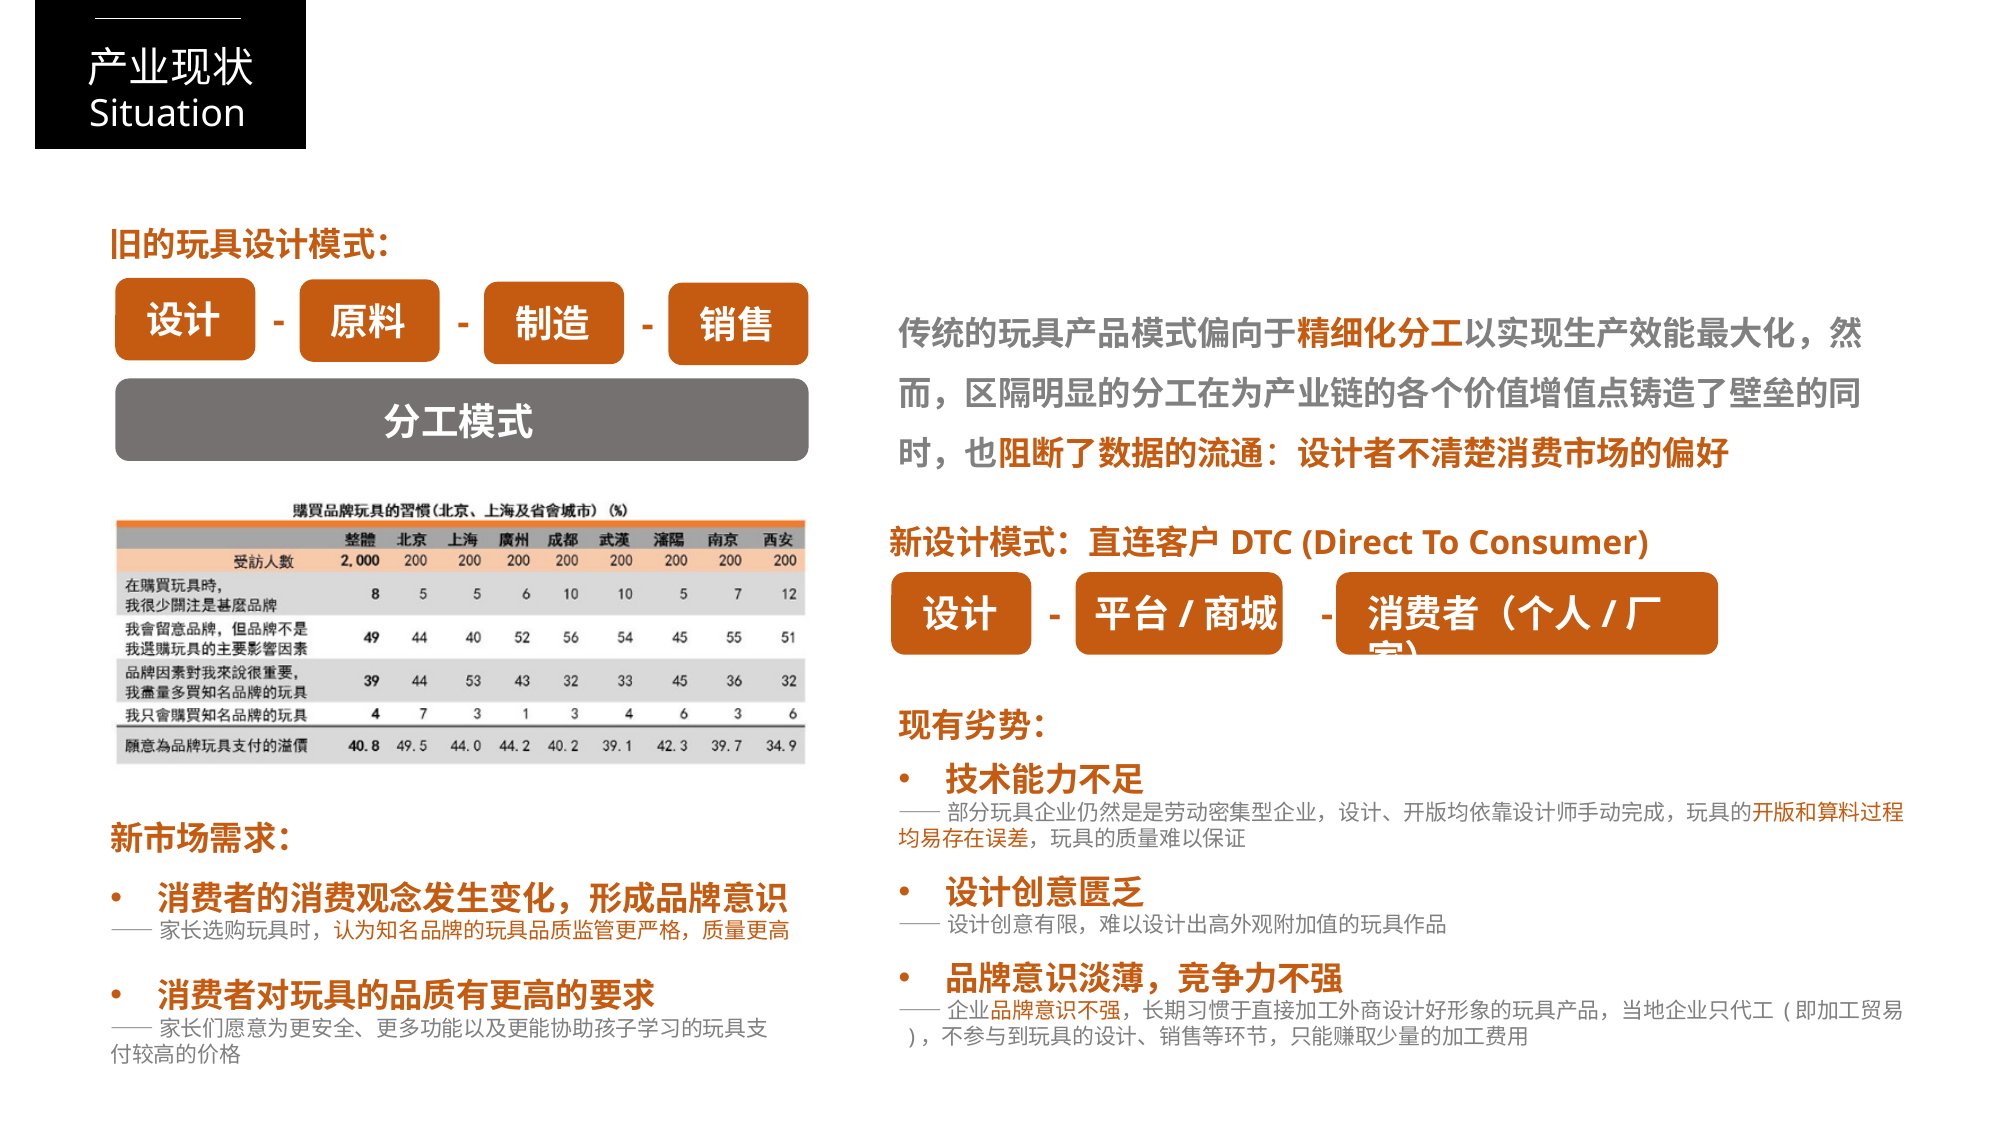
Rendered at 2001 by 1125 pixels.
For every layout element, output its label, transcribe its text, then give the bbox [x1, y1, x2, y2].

text_box 设计 - [907, 582, 1074, 643]
text_box [299, 278, 441, 290]
text_box 消费者对玩具的品质有更高的要求 ——家长们愿意为更安全、更多功能以及更能协助孩子学习的玩具支付较高的价格 [95, 947, 789, 1075]
text_box 现有劣势： [883, 677, 1269, 752]
text_box 销售 [684, 293, 792, 354]
text_box [1074, 571, 1284, 656]
picture [109, 489, 815, 777]
text_box 制造 - [500, 292, 667, 353]
text_box [114, 377, 810, 463]
text_box 旧的玩具设计模式： [94, 195, 514, 271]
text_box [298, 349, 441, 363]
text_box 设计 - [131, 288, 317, 349]
text_box 产业现状 [72, 33, 269, 99]
text_box 新市场需求： 消费者的消费观念发生变化，形成品牌意识 ——家长选购玩具时，认为知名品牌的玩具品质监管更严格，质量更高 [95, 789, 809, 951]
text_box Situation [74, 81, 262, 141]
text_box 技术能力不足 ——部分玩具企业仍然是是劳动密集型企业，设计、开版均依靠设计师手动完成，玩具的开版和算料过程均易存在误差，玩具的质量难以保证 设计创意匮乏 ——设计创意有限，难以设计出高外观附加值的玩具作品 品牌意识淡薄，竞争力不强 ——企业品牌意识不强，长期习惯于直接加工外商设计好形象的玩具产品，当地企业只代工 (即加工贸易 )，不参与到玩具的设计、销售等环节，只能赚取少量的加工费用 [883, 731, 1931, 1083]
text_box [482, 280, 625, 366]
text_box 分工模式 [369, 390, 555, 451]
text_box [114, 276, 257, 362]
text_box [667, 281, 810, 367]
text_box [883, 276, 1898, 485]
text_box 新设计模式：直连客户DTC (Direct To Consumer) [874, 493, 1691, 569]
text_box 原料 - [316, 290, 483, 350]
text_box 传统的玩具产品模式偏向于精细化分工以实现生产效能最大化，然而，区隔明显的分工在为产业链的各个价值增值点铸造了壁垒的同时，也阻断了数据的流通：设计者不清楚消费市场的偏好 [883, 284, 1897, 480]
text_box [890, 571, 1033, 656]
text_box [35, 0, 306, 149]
text_box [1335, 571, 1719, 656]
text_box 消费者（个人/厂家） [1352, 582, 1719, 688]
text_box 平台/商城 - [1079, 582, 1335, 643]
